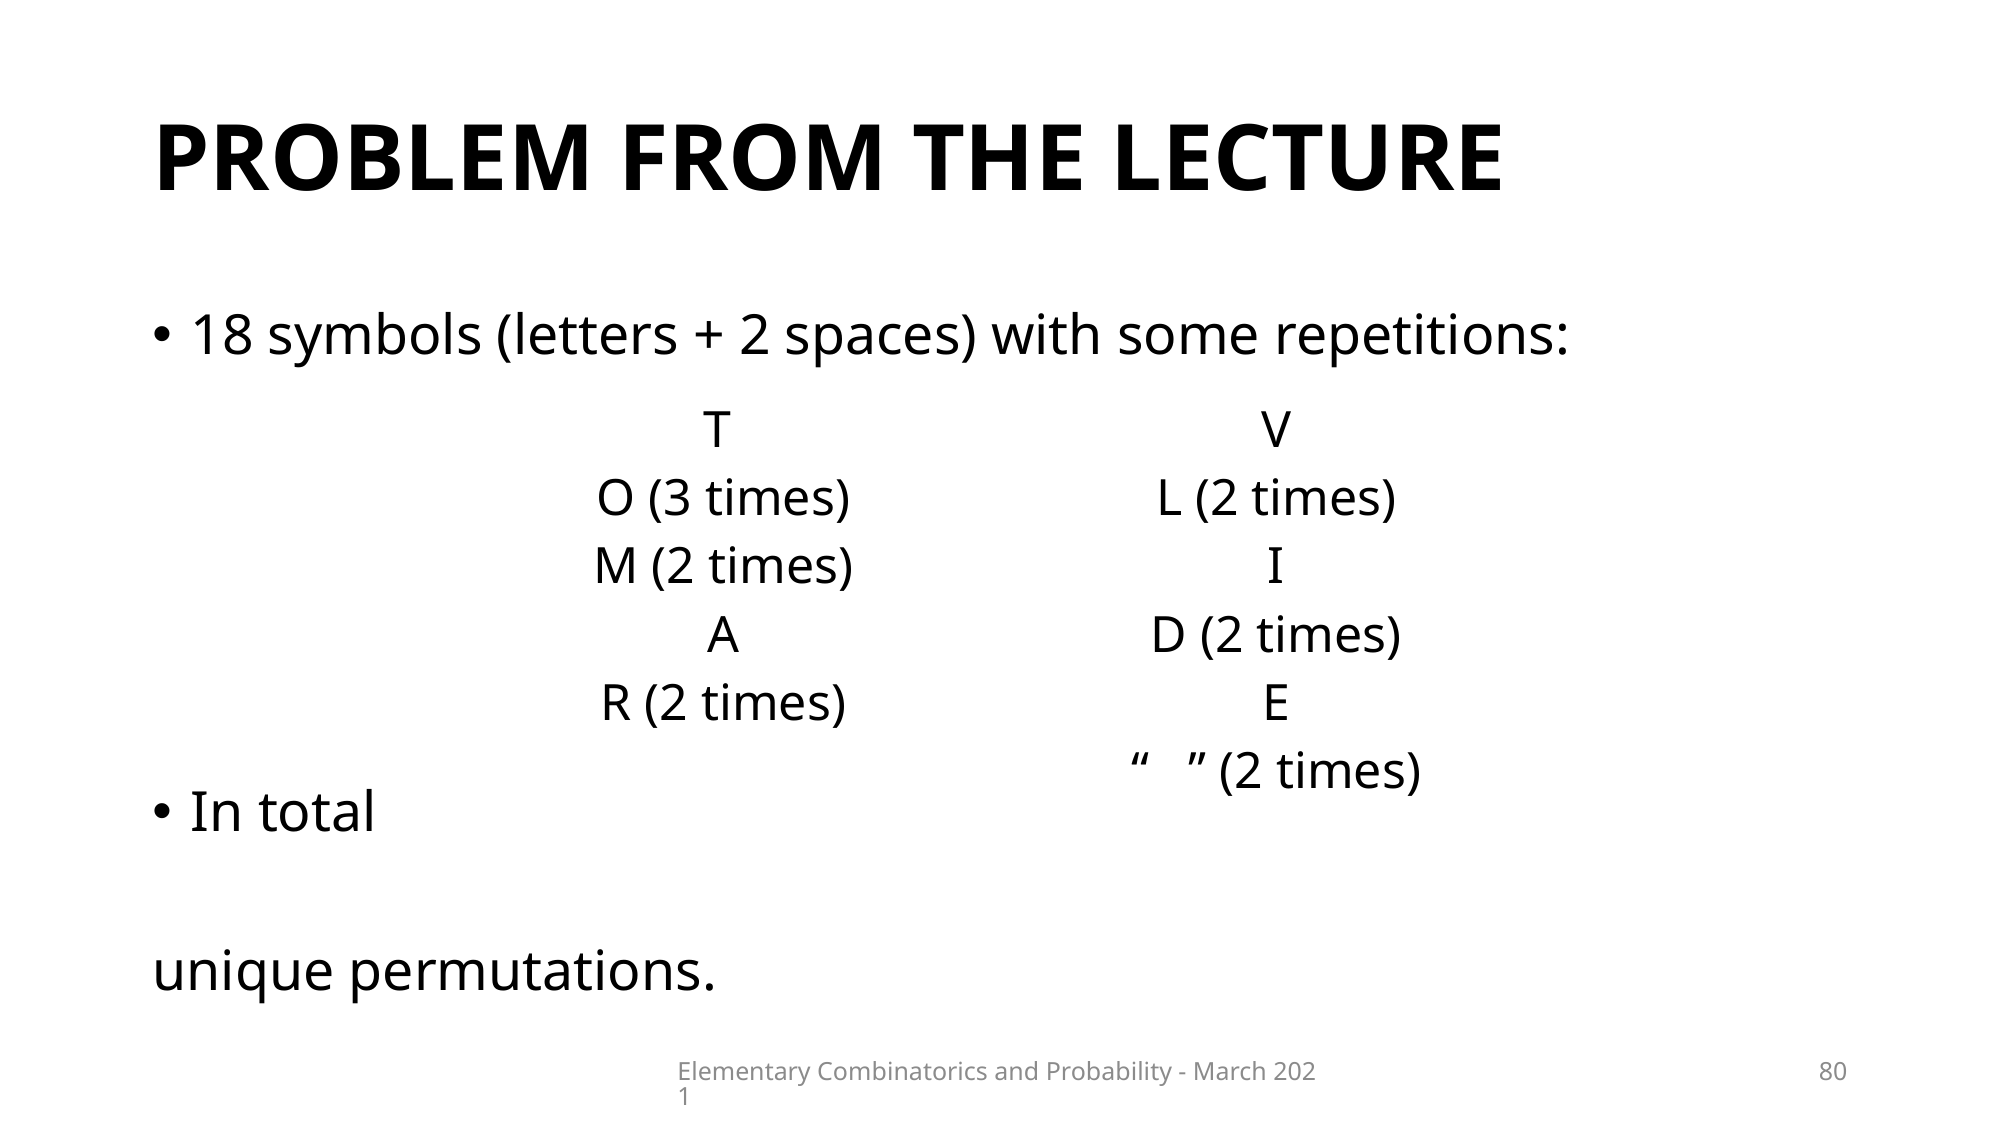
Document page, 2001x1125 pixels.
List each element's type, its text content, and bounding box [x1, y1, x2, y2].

table_header V L (2 times) I D (2 times) E “ ” (2 times) [1000, 386, 1553, 811]
footer Elementary Combinatorics and Probability - March 2021 [662, 1042, 1338, 1103]
table_header T O (3 times) M (2 times) A R (2 times) [447, 386, 1000, 811]
slide_number 80 [1412, 1042, 1863, 1103]
title Problem from the lecture [137, 52, 1863, 270]
